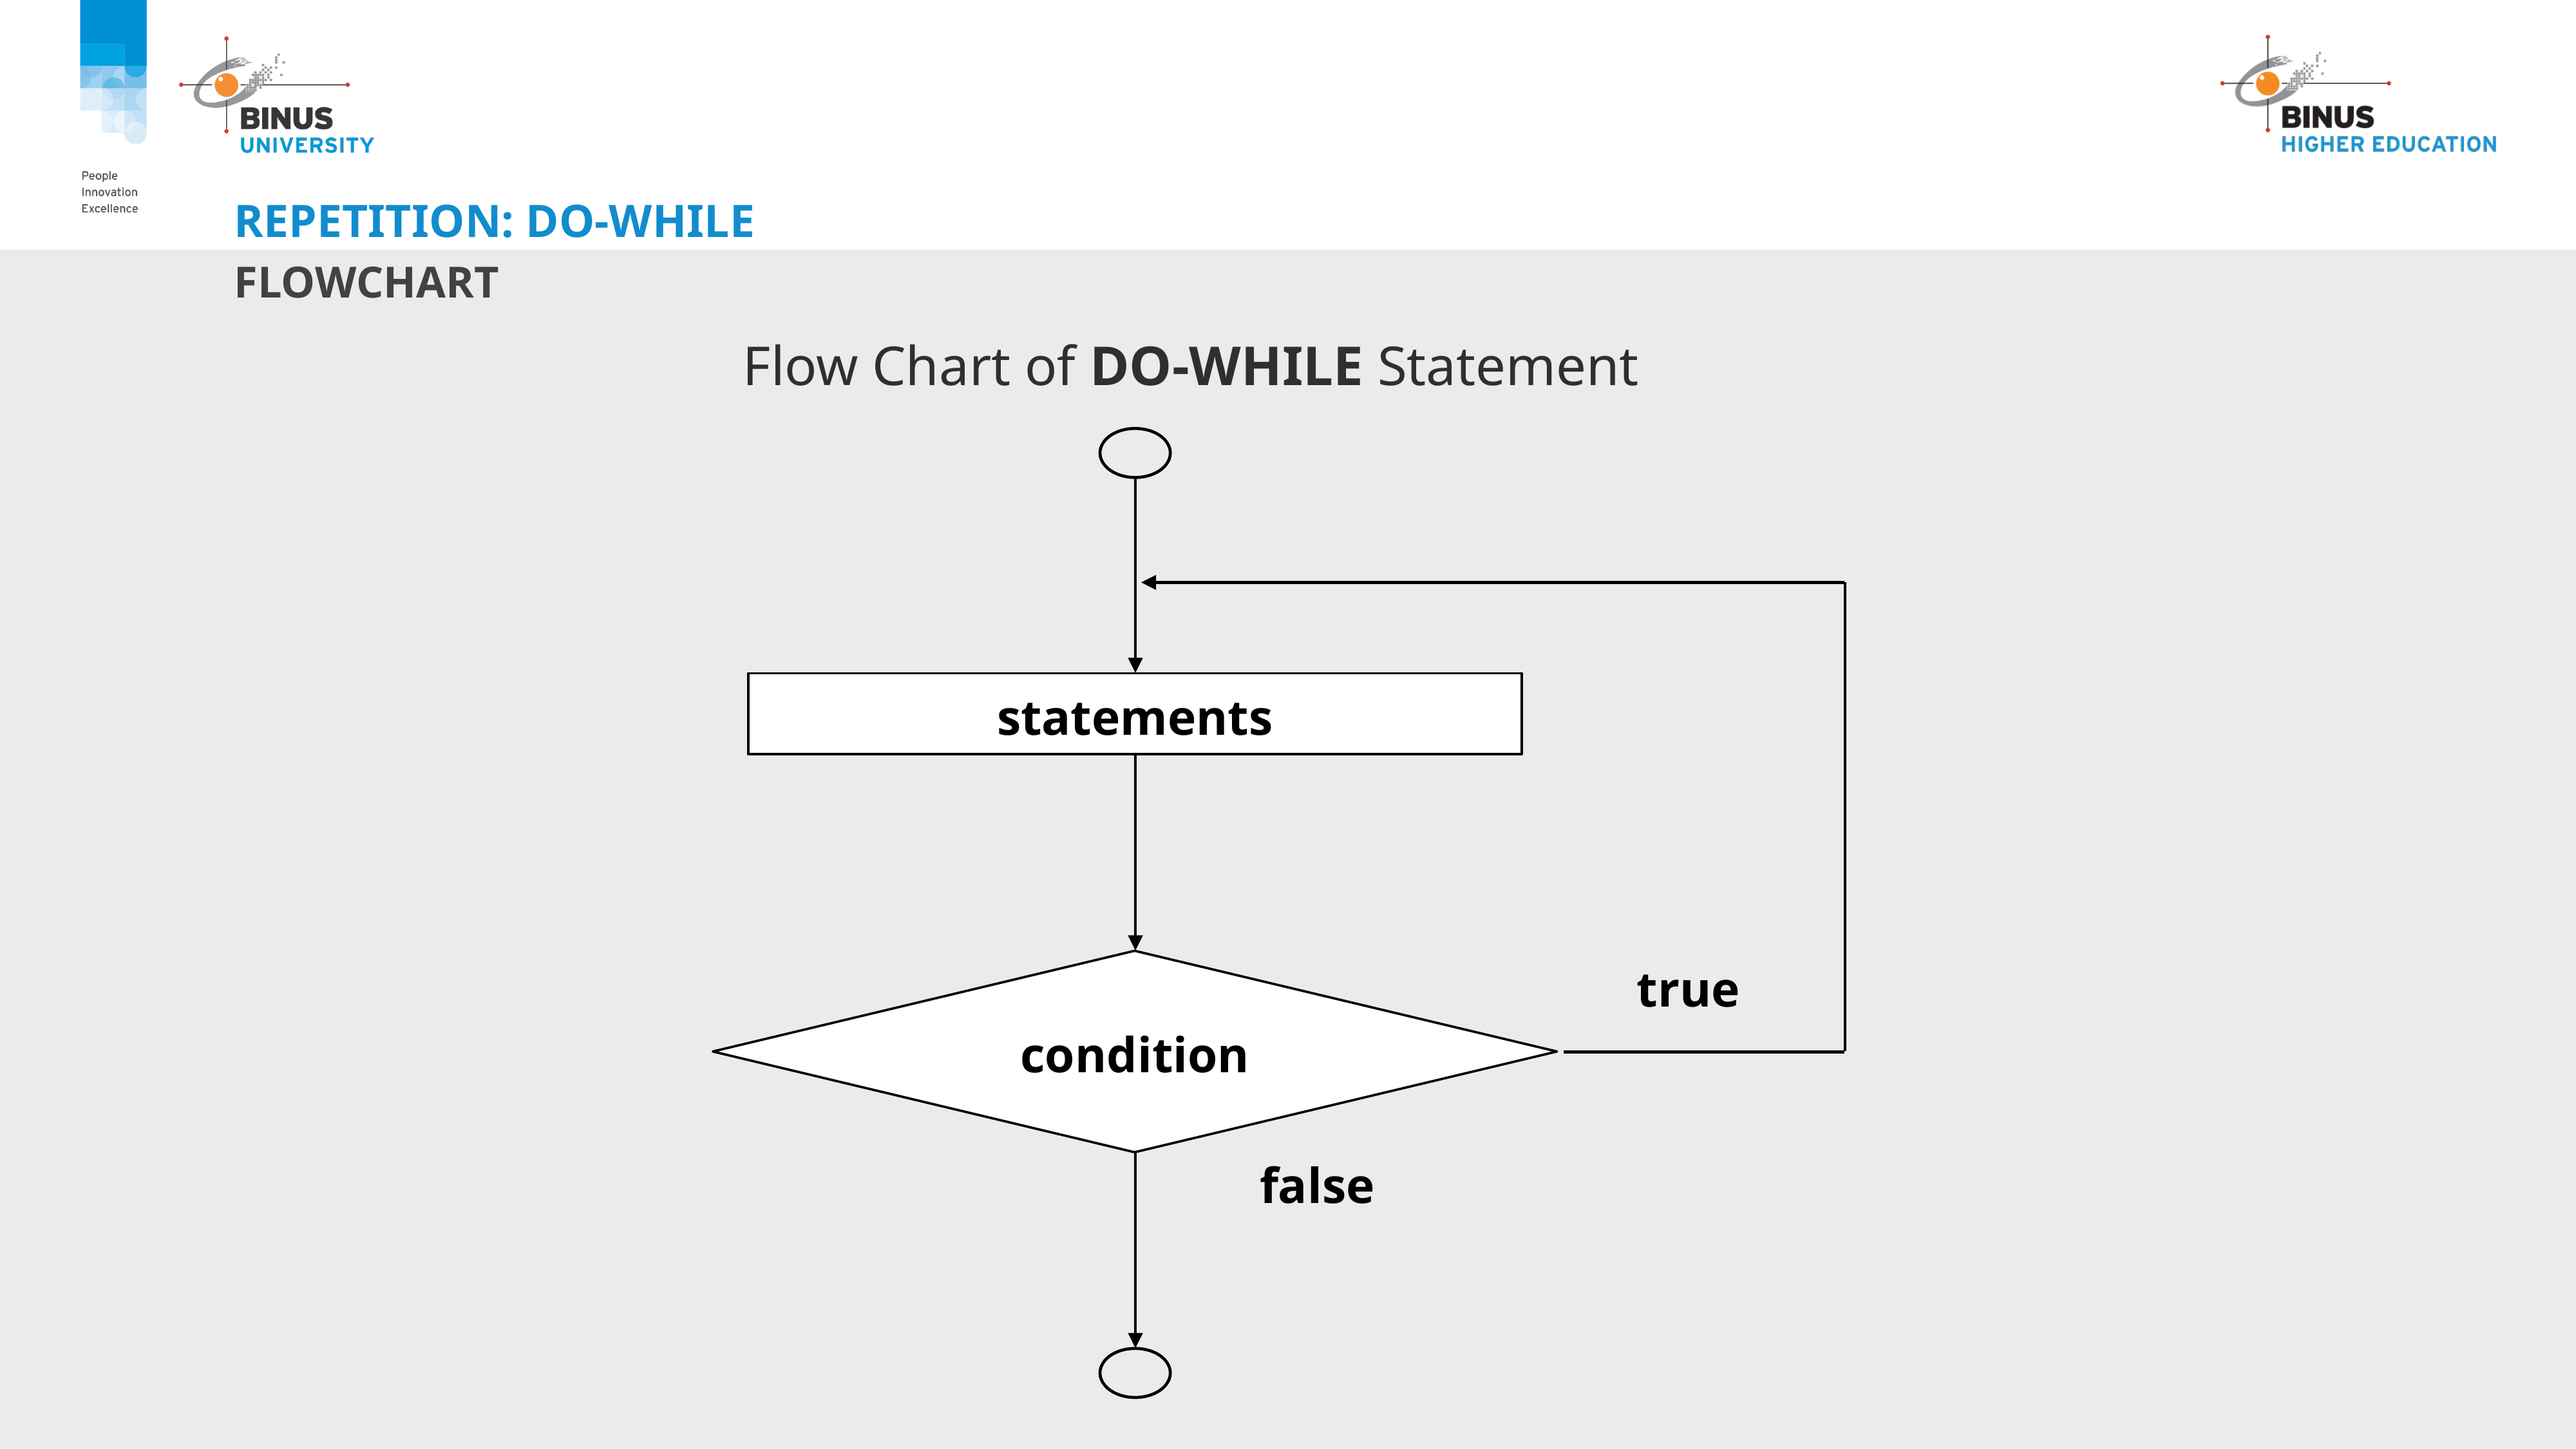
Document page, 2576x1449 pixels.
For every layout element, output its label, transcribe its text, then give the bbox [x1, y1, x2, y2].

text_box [712, 428, 1846, 1398]
picture [174, 25, 374, 161]
list flowchart [228, 255, 1262, 341]
picture [2199, 0, 2496, 156]
text_box Flow Chart of DO-WHILE Statement [547, 327, 1835, 401]
picture [80, 66, 147, 144]
picture [81, 146, 146, 213]
title Repetition: do-WHILE [228, 197, 1784, 252]
